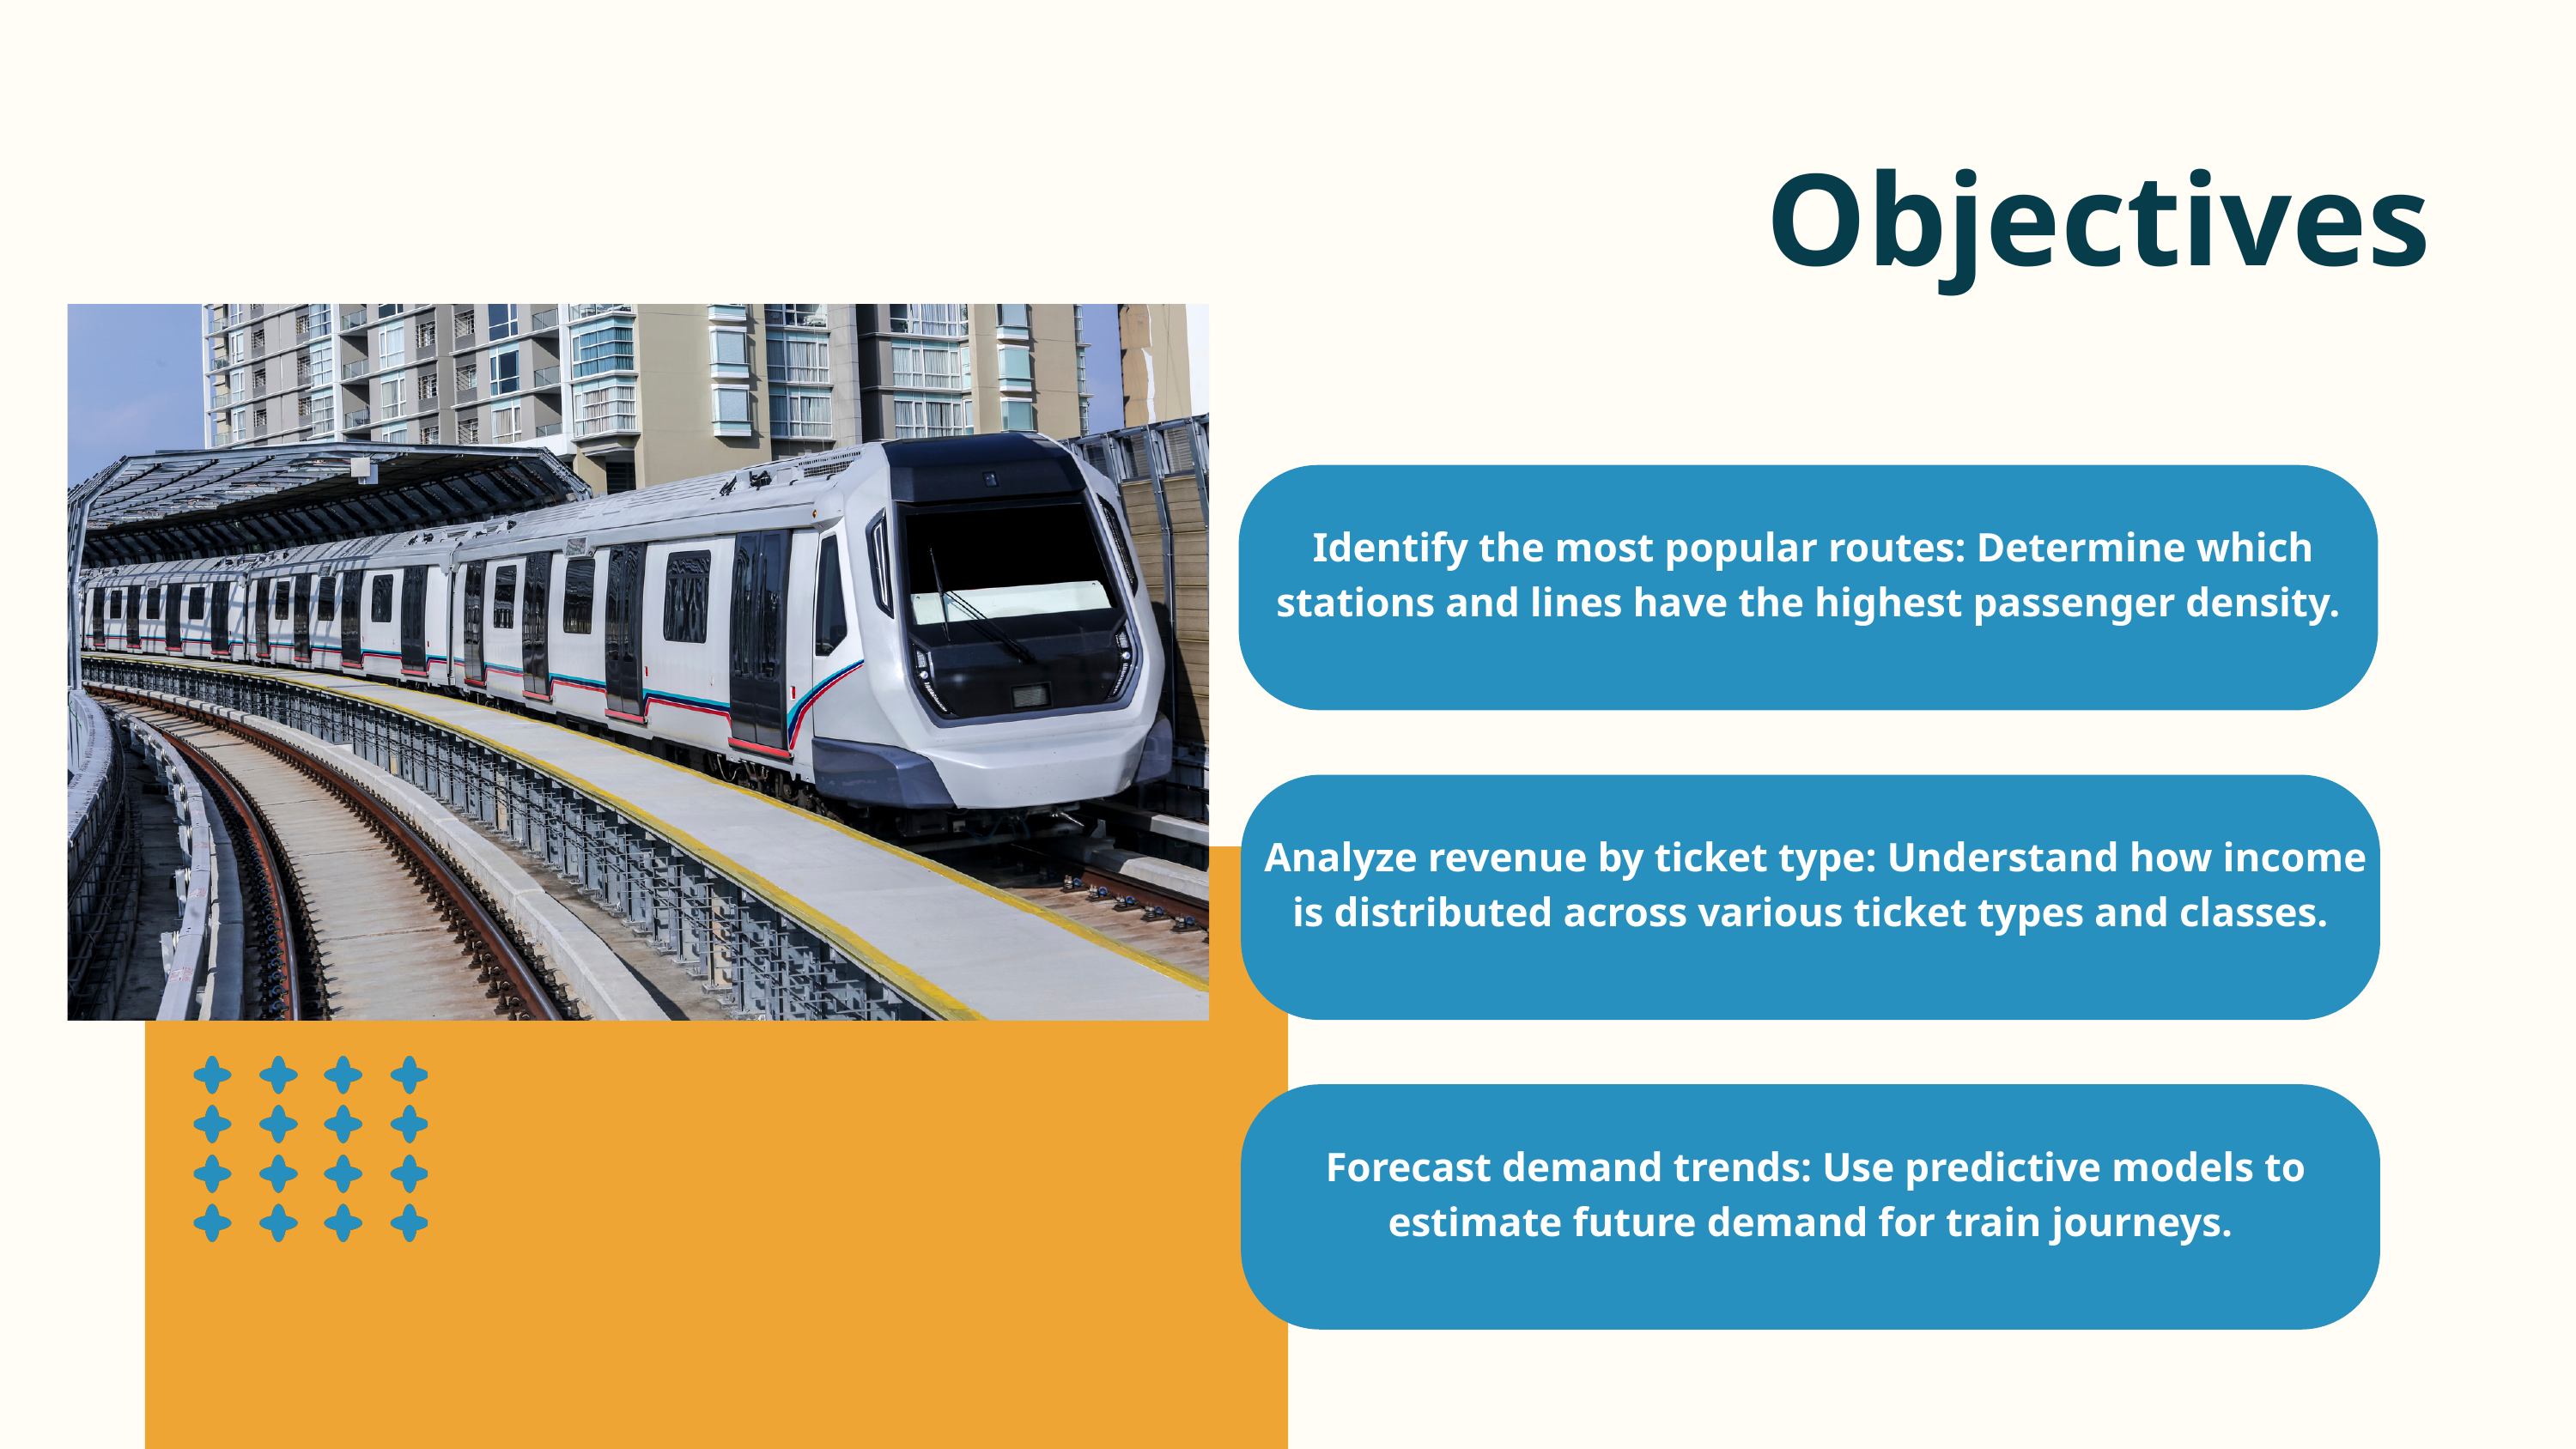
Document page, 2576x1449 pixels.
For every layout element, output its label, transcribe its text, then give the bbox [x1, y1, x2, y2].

text_box Objectives [1185, 120, 2432, 461]
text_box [1240, 774, 2381, 1021]
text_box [1238, 464, 2379, 711]
text_box [67, 304, 1210, 1021]
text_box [1240, 1083, 2381, 1330]
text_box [144, 846, 1289, 1449]
